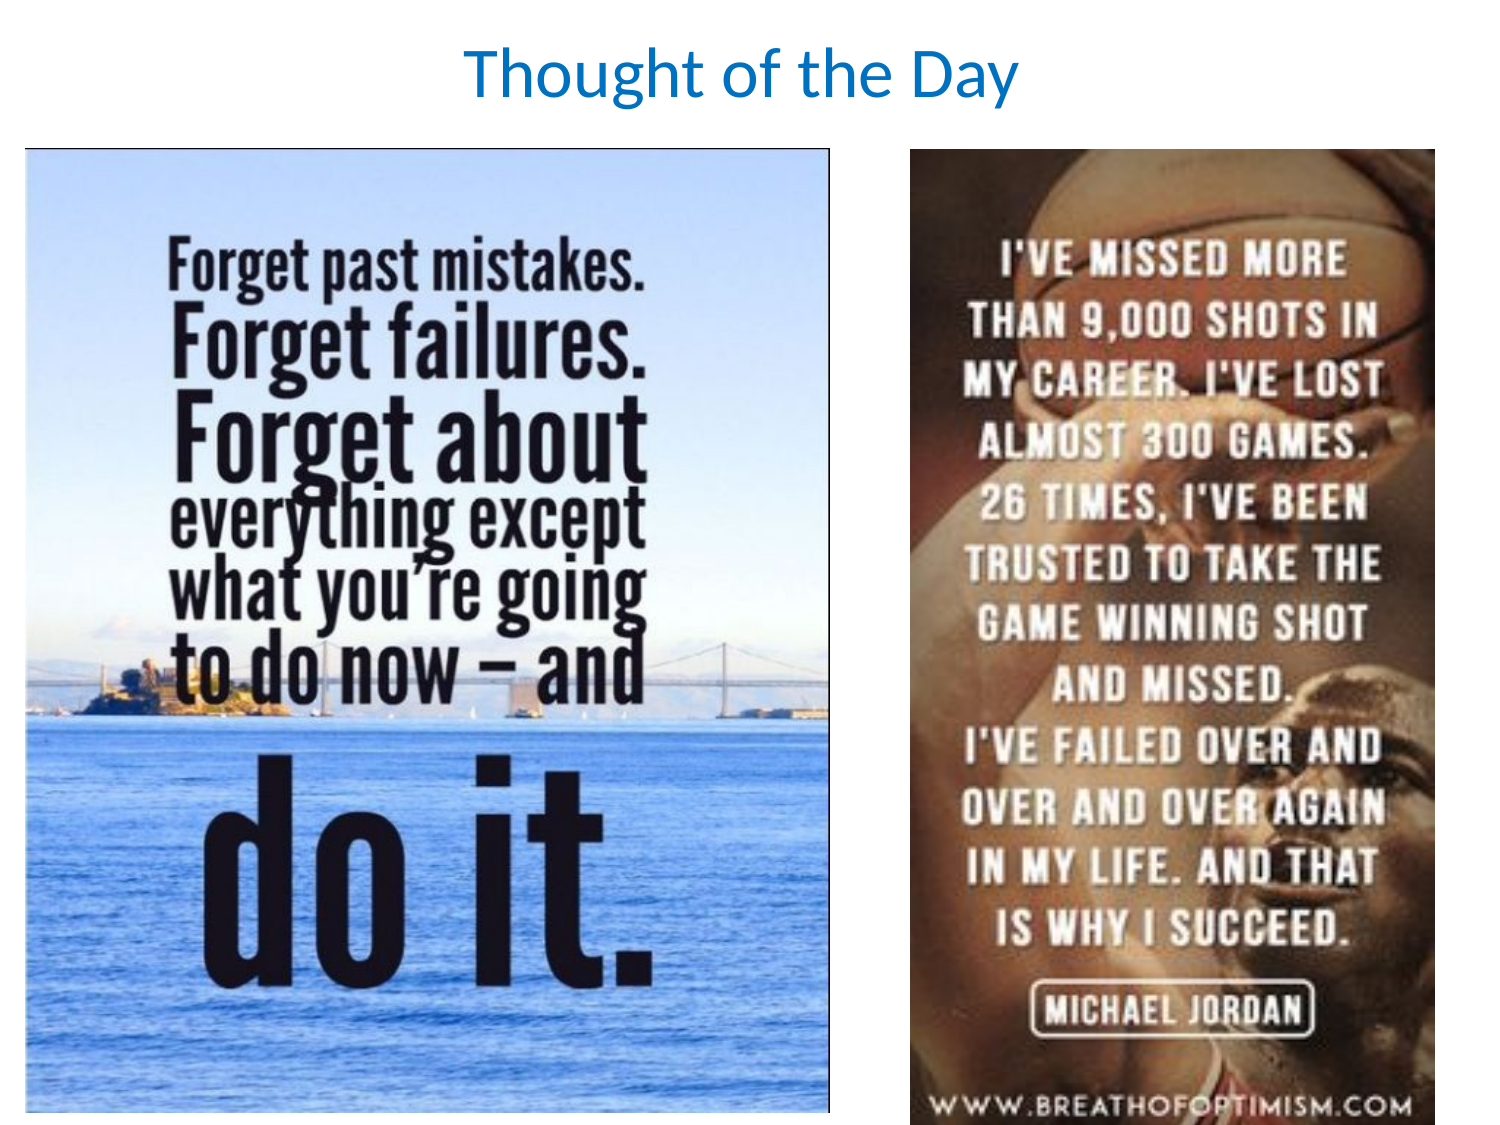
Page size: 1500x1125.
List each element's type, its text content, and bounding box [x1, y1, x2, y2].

title Thought of the Day [75, 18, 1425, 206]
picture [25, 148, 830, 1113]
picture [910, 149, 1435, 1125]
